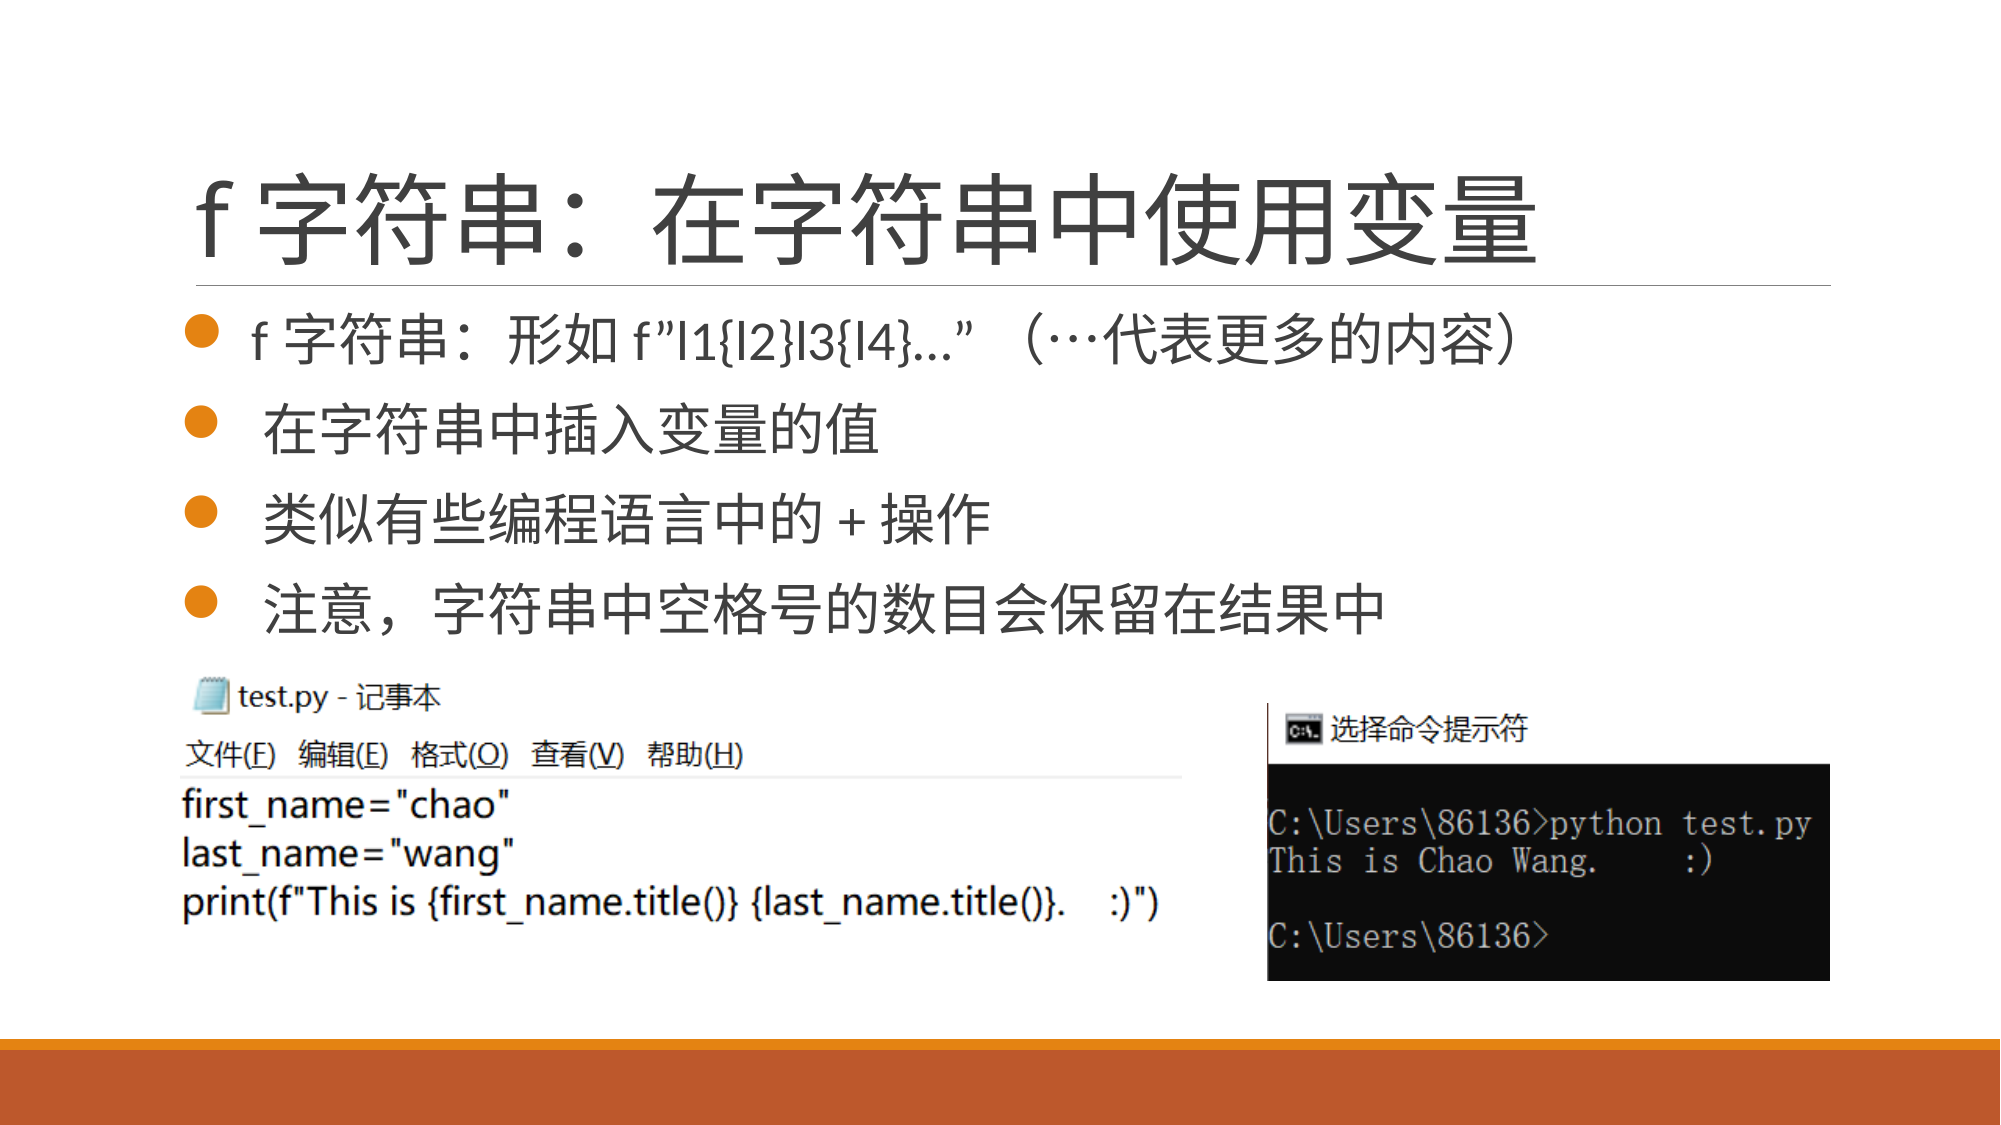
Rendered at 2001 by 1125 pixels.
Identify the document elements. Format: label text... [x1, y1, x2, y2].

list f字符串：形如f”l1{l2}l3{l4}…”（…代表更多的内容） 在字符串中插入变量的值 类似有些编程语言中的+操作 注意，字符串中空格号的数目会保留在结果中 [180, 302, 1830, 963]
picture [1266, 703, 1831, 982]
picture [179, 670, 1182, 982]
title f字符串：在字符串中使用变量 [180, 47, 1830, 285]
